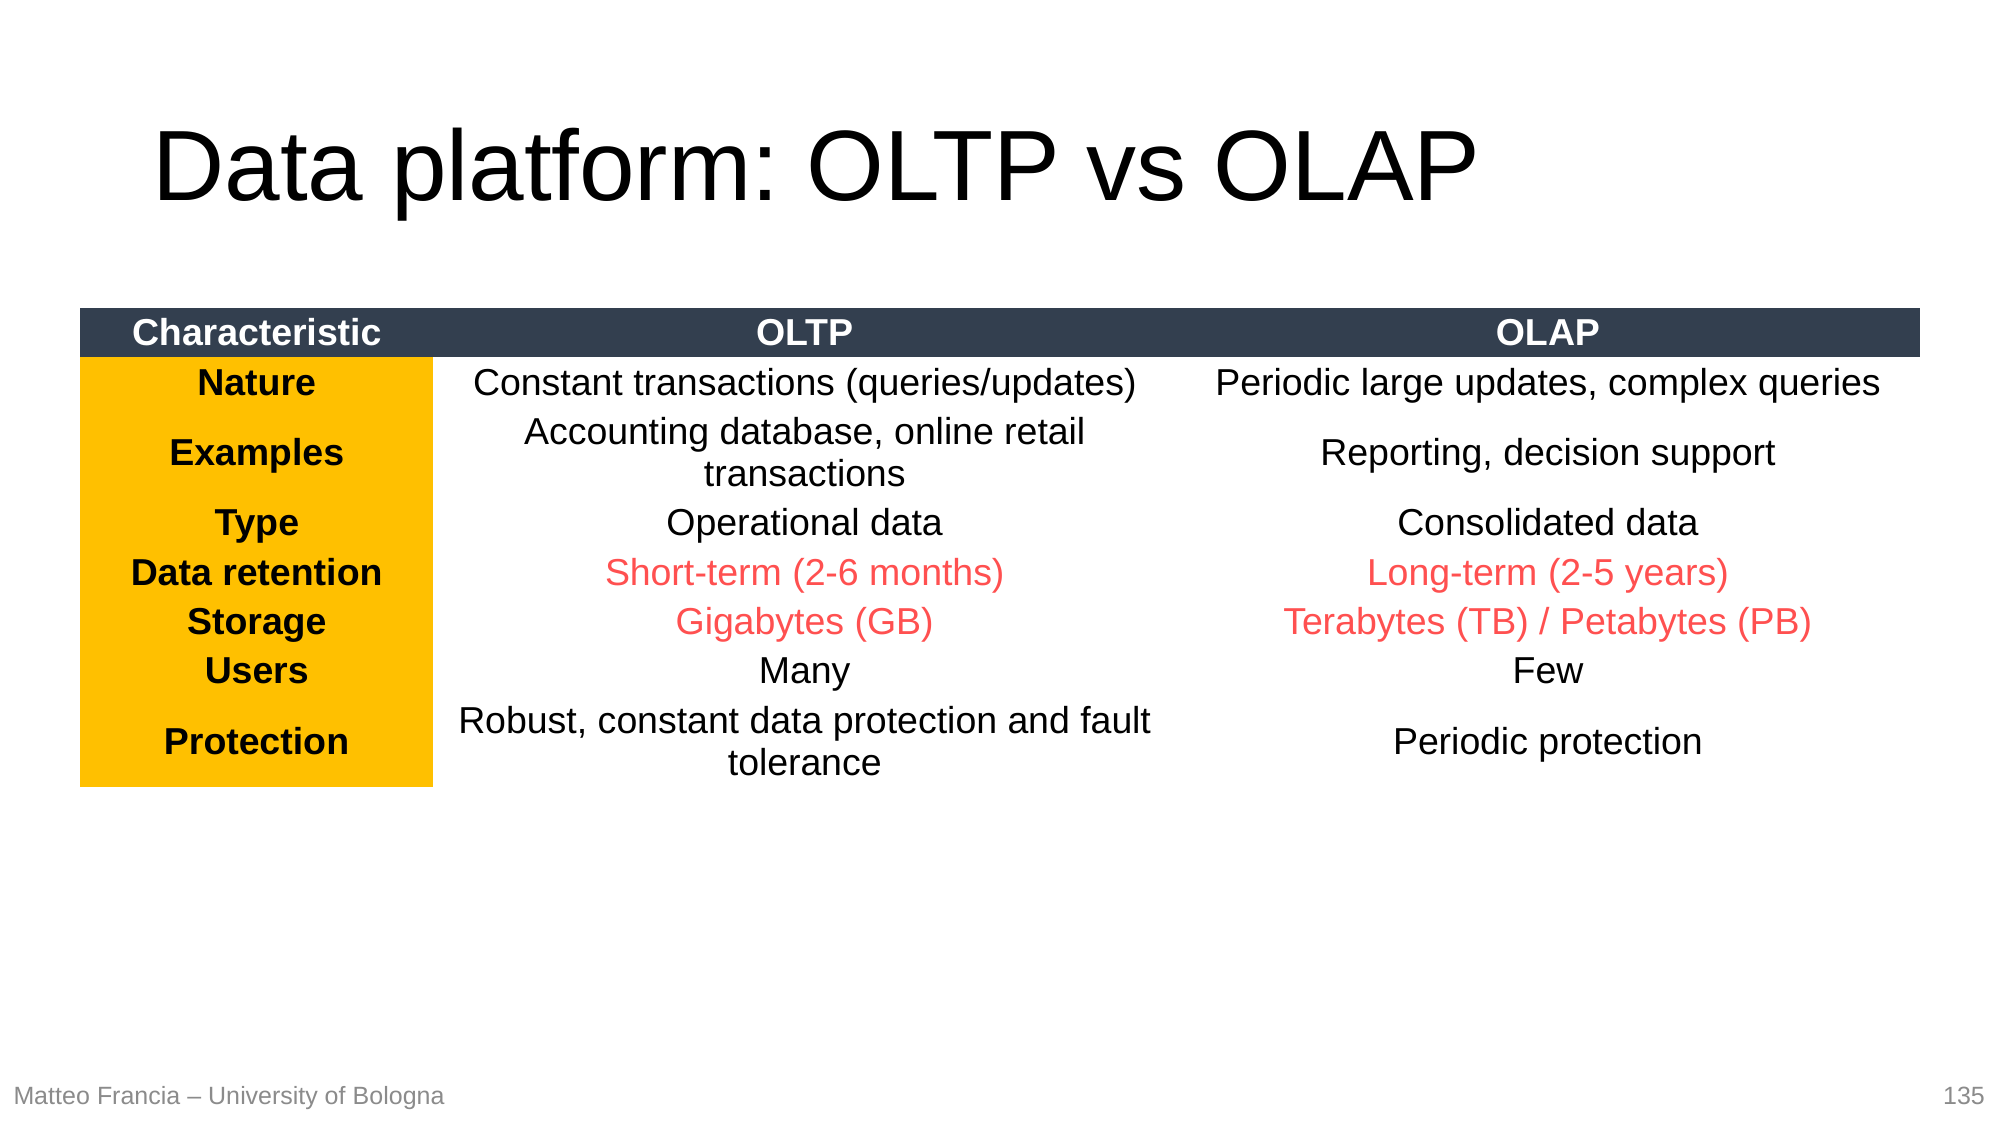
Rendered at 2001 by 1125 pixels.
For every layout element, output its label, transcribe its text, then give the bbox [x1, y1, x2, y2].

table_cell Constant transactions (queries/updates) [433, 357, 1176, 407]
table_cell Reporting, decision support [1176, 407, 1920, 498]
table_cell Many [433, 646, 1176, 695]
table_cell Protection [80, 695, 433, 787]
table_cell Short-term (2-6 months) [433, 547, 1176, 597]
table_cell Periodic large updates, complex queries [1176, 357, 1920, 407]
table_cell Periodic protection [1176, 695, 1920, 787]
table_header Characteristic [80, 308, 433, 357]
table_cell Users [80, 646, 433, 695]
table_cell Operational data [433, 498, 1176, 547]
table_cell Type [80, 498, 433, 547]
table_cell Data retention [80, 547, 433, 597]
table_cell Gigabytes (GB) [433, 597, 1176, 646]
table_cell Few [1176, 646, 1920, 695]
table_cell Nature [80, 357, 433, 407]
slide_number 135 [1550, 1065, 2000, 1125]
footer Matteo Francia – University of Bologna [0, 1065, 463, 1125]
table_cell Storage [80, 597, 433, 646]
table_cell Robust, constant data protection and fault tolerance [433, 695, 1176, 787]
table_header OLAP [1176, 308, 1920, 357]
table_cell Terabytes (TB) / Petabytes (PB) [1176, 597, 1920, 646]
table_header OLTP [433, 308, 1176, 357]
table_cell Examples [80, 407, 433, 498]
table_cell Long-term (2-5 years) [1176, 547, 1920, 597]
table_cell Accounting database, online retail transactions [433, 407, 1176, 498]
table_cell Consolidated data [1176, 498, 1920, 547]
title Data platform: OLTP vs OLAP [137, 59, 1863, 278]
